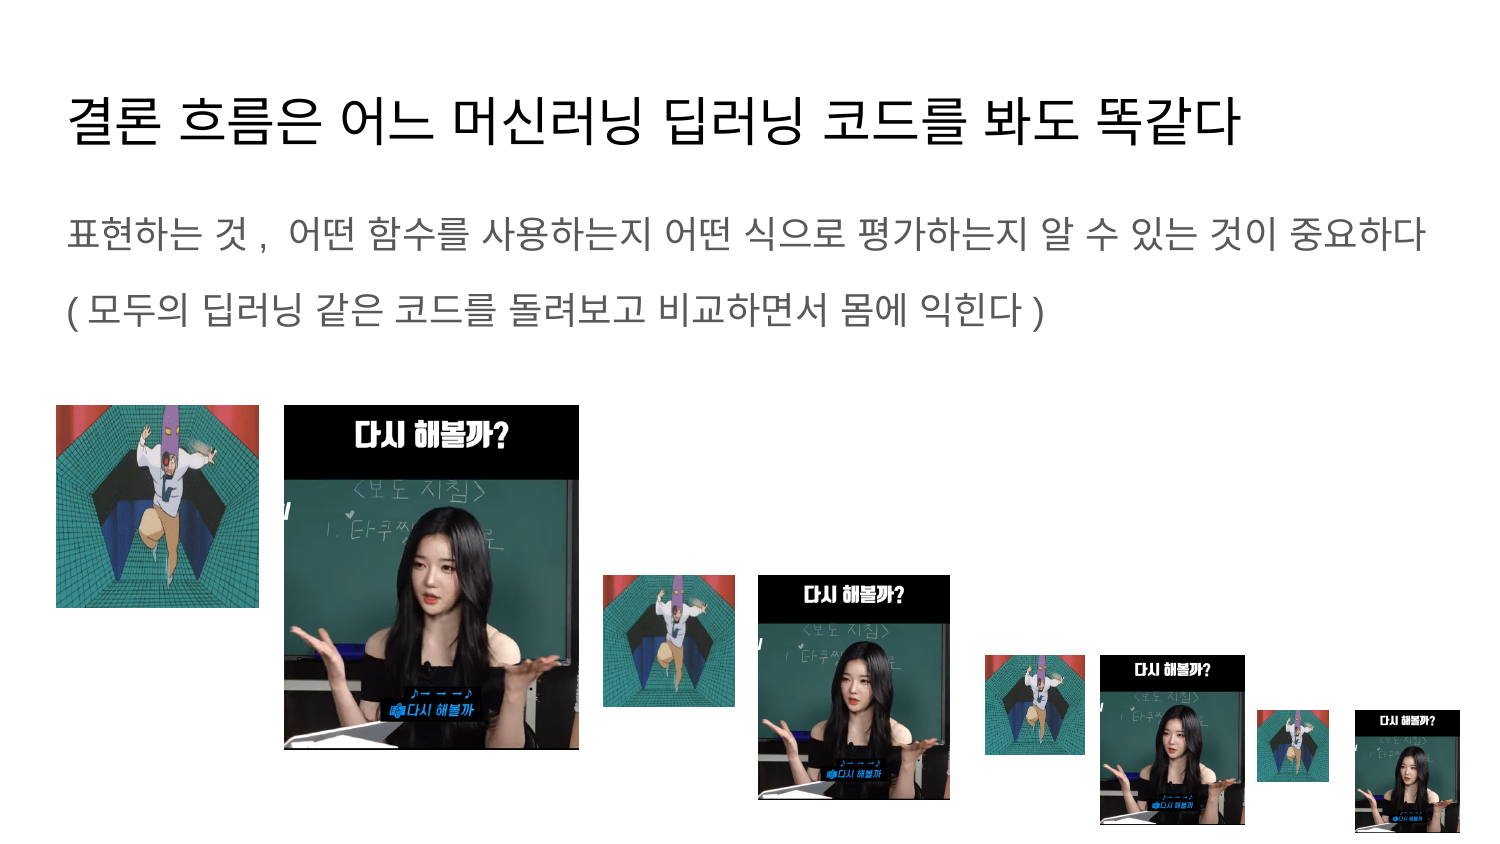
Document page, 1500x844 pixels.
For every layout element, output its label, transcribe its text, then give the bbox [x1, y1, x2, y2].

picture [284, 405, 579, 751]
picture [56, 405, 259, 608]
list 표현하는 것, 어떤 함수를 사용하는지 어떤 식으로 평가하는지 알 수 있는 것이 중요하다 (모두의 딥러닝 같은 코드를 돌려보고 비교하면서 몸에 익힌다) [51, 189, 1449, 750]
picture [1354, 710, 1460, 833]
title 결론 흐름은 어느 머신러닝 딥러닝 코드를 봐도 똑같다 [51, 72, 1449, 167]
picture [985, 655, 1085, 755]
picture [1100, 655, 1245, 825]
picture [1256, 710, 1329, 783]
picture [758, 575, 950, 800]
picture [603, 575, 736, 708]
